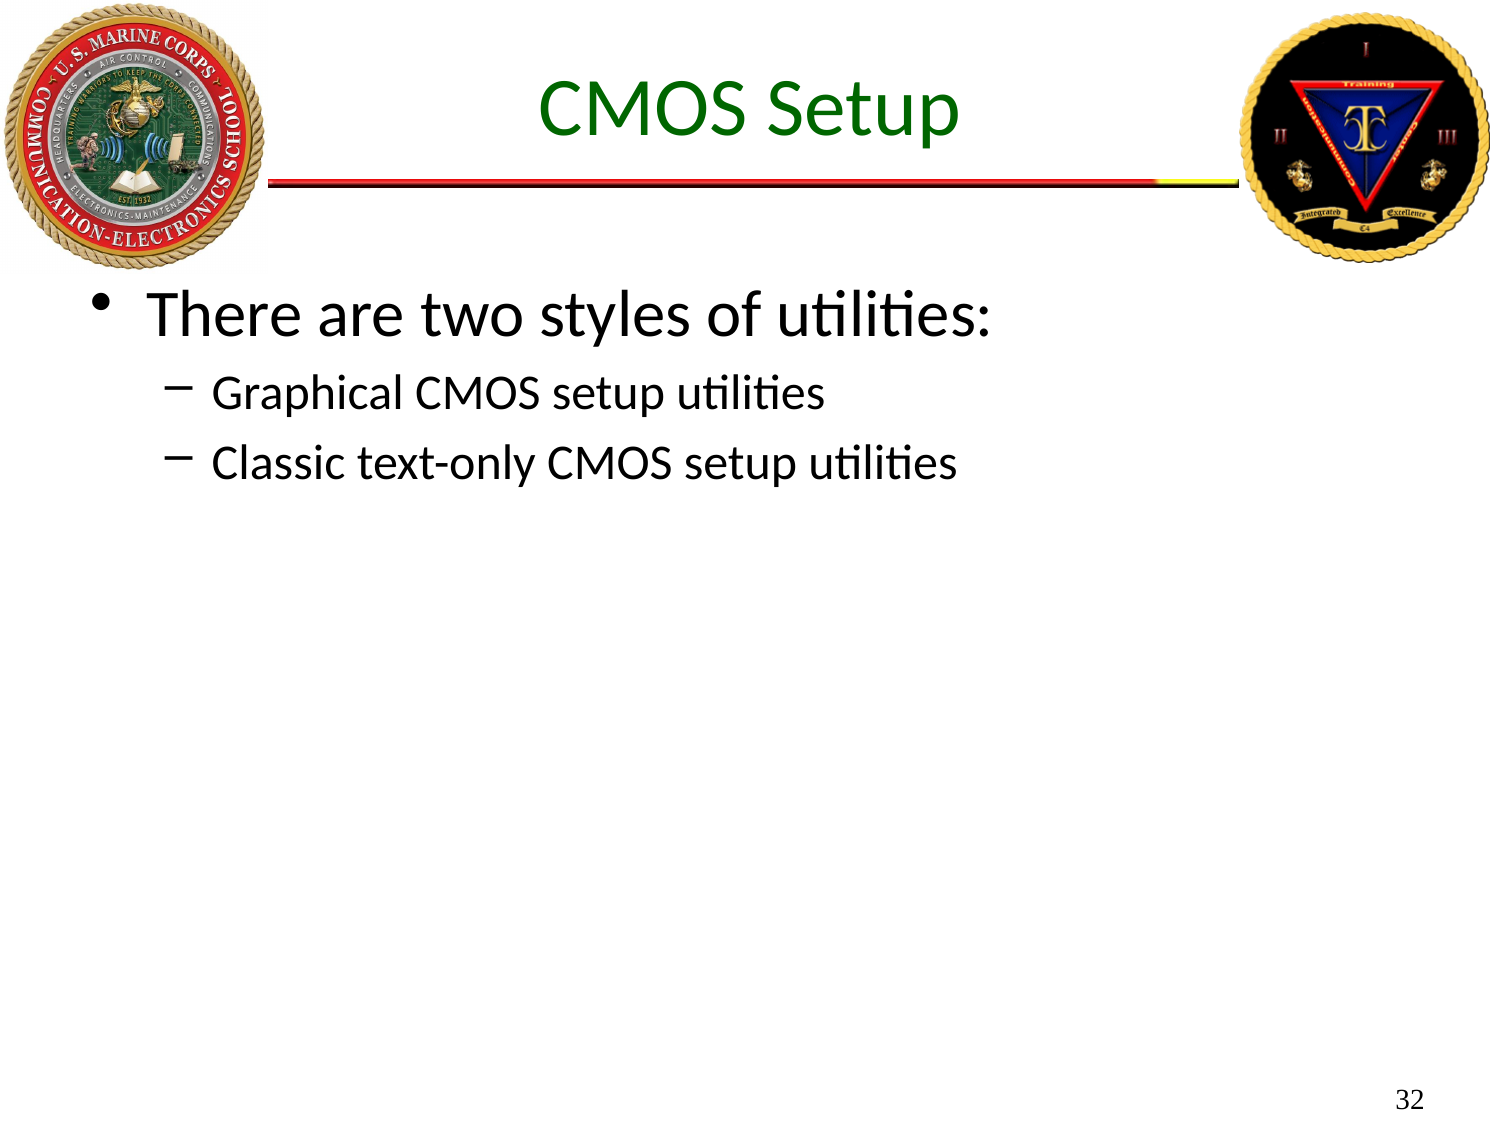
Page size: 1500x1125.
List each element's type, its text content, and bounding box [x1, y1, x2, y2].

title CMOS Setup [75, 45, 1425, 233]
list There are two styles of utilities: Graphical CMOS setup utilities Classic text-only CMOS setup utilities [75, 262, 1425, 1005]
picture [0, 0, 268, 274]
picture [1239, 12, 1490, 263]
